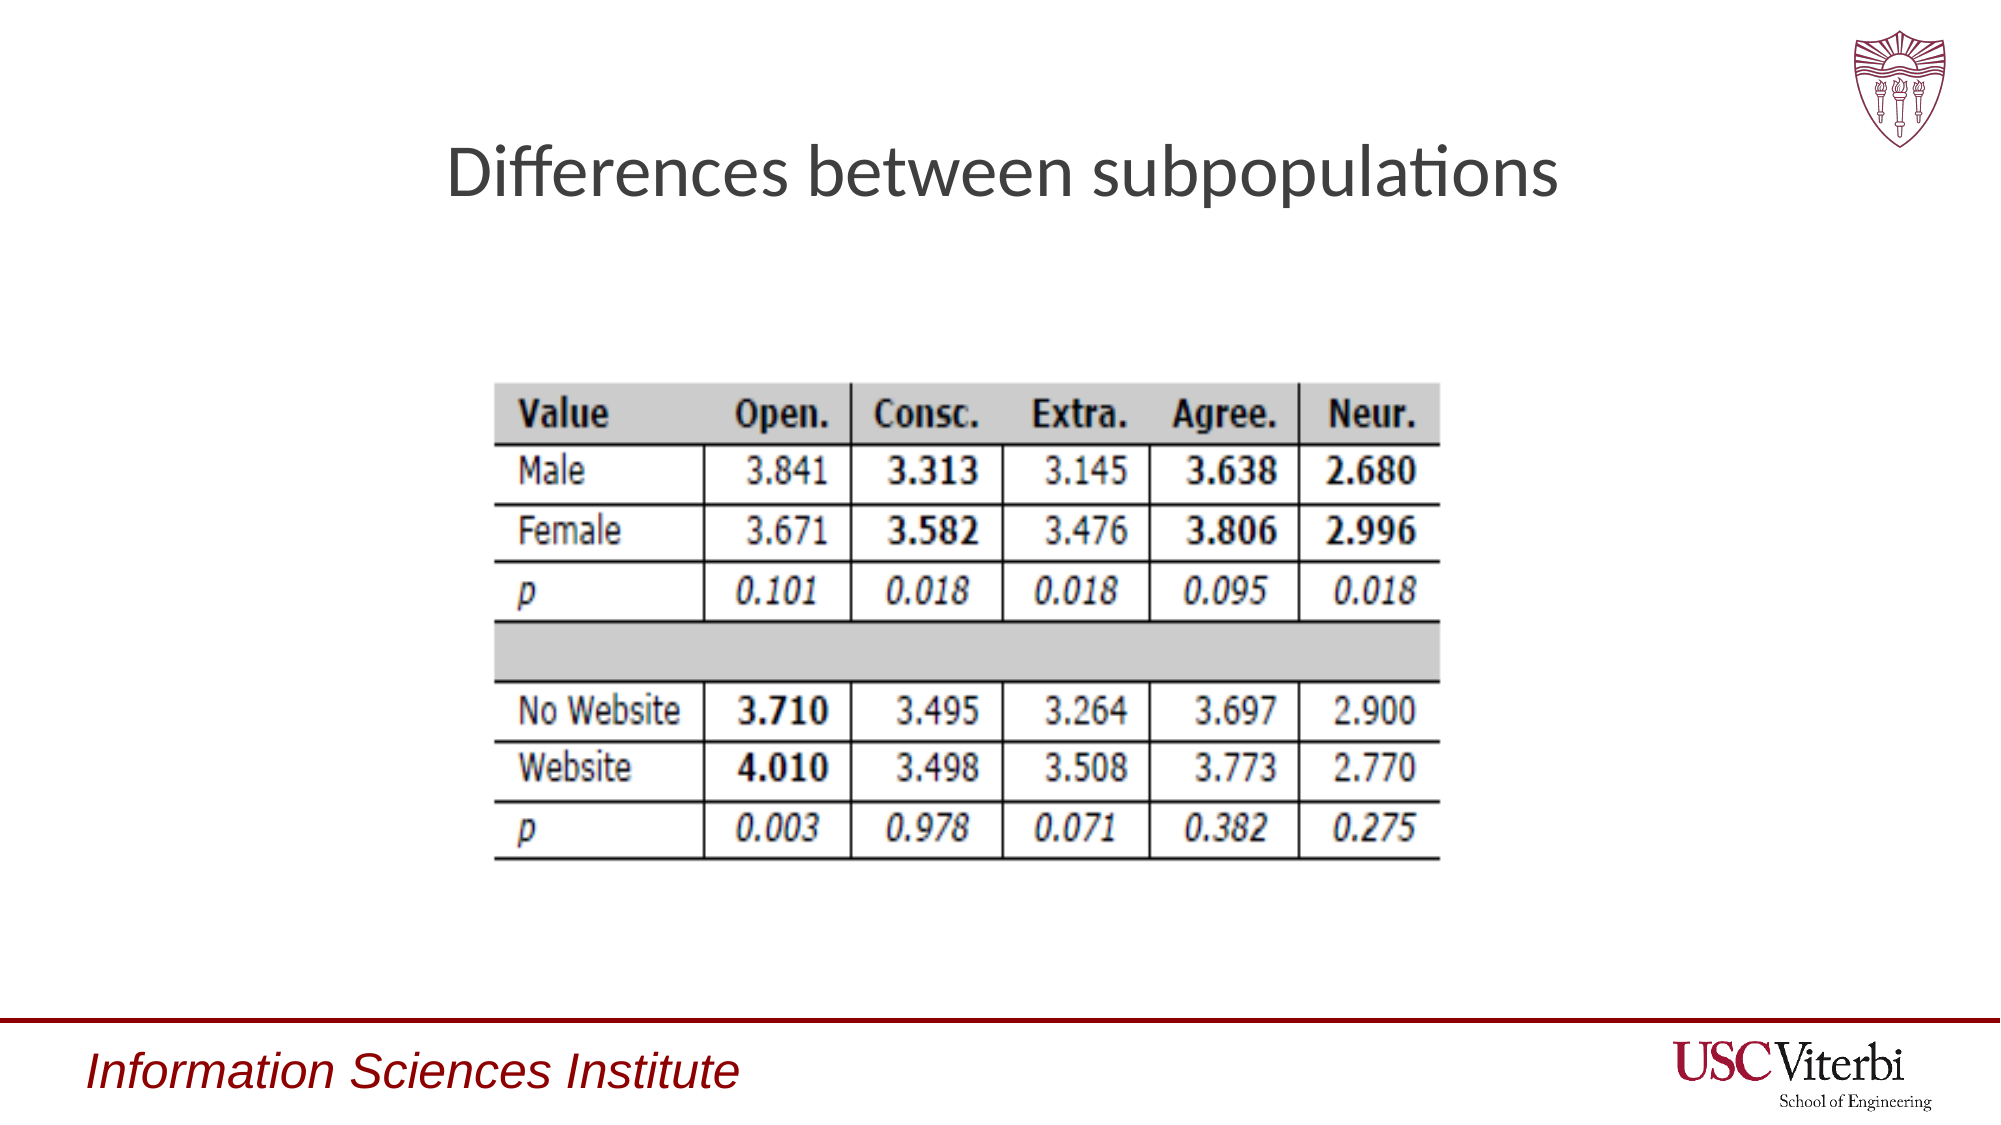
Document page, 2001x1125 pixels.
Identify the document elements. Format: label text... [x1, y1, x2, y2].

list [469, 361, 1482, 916]
picture [1824, 13, 1975, 164]
picture [1641, 1027, 1964, 1118]
title Differences between subpopulations [384, 47, 1623, 285]
